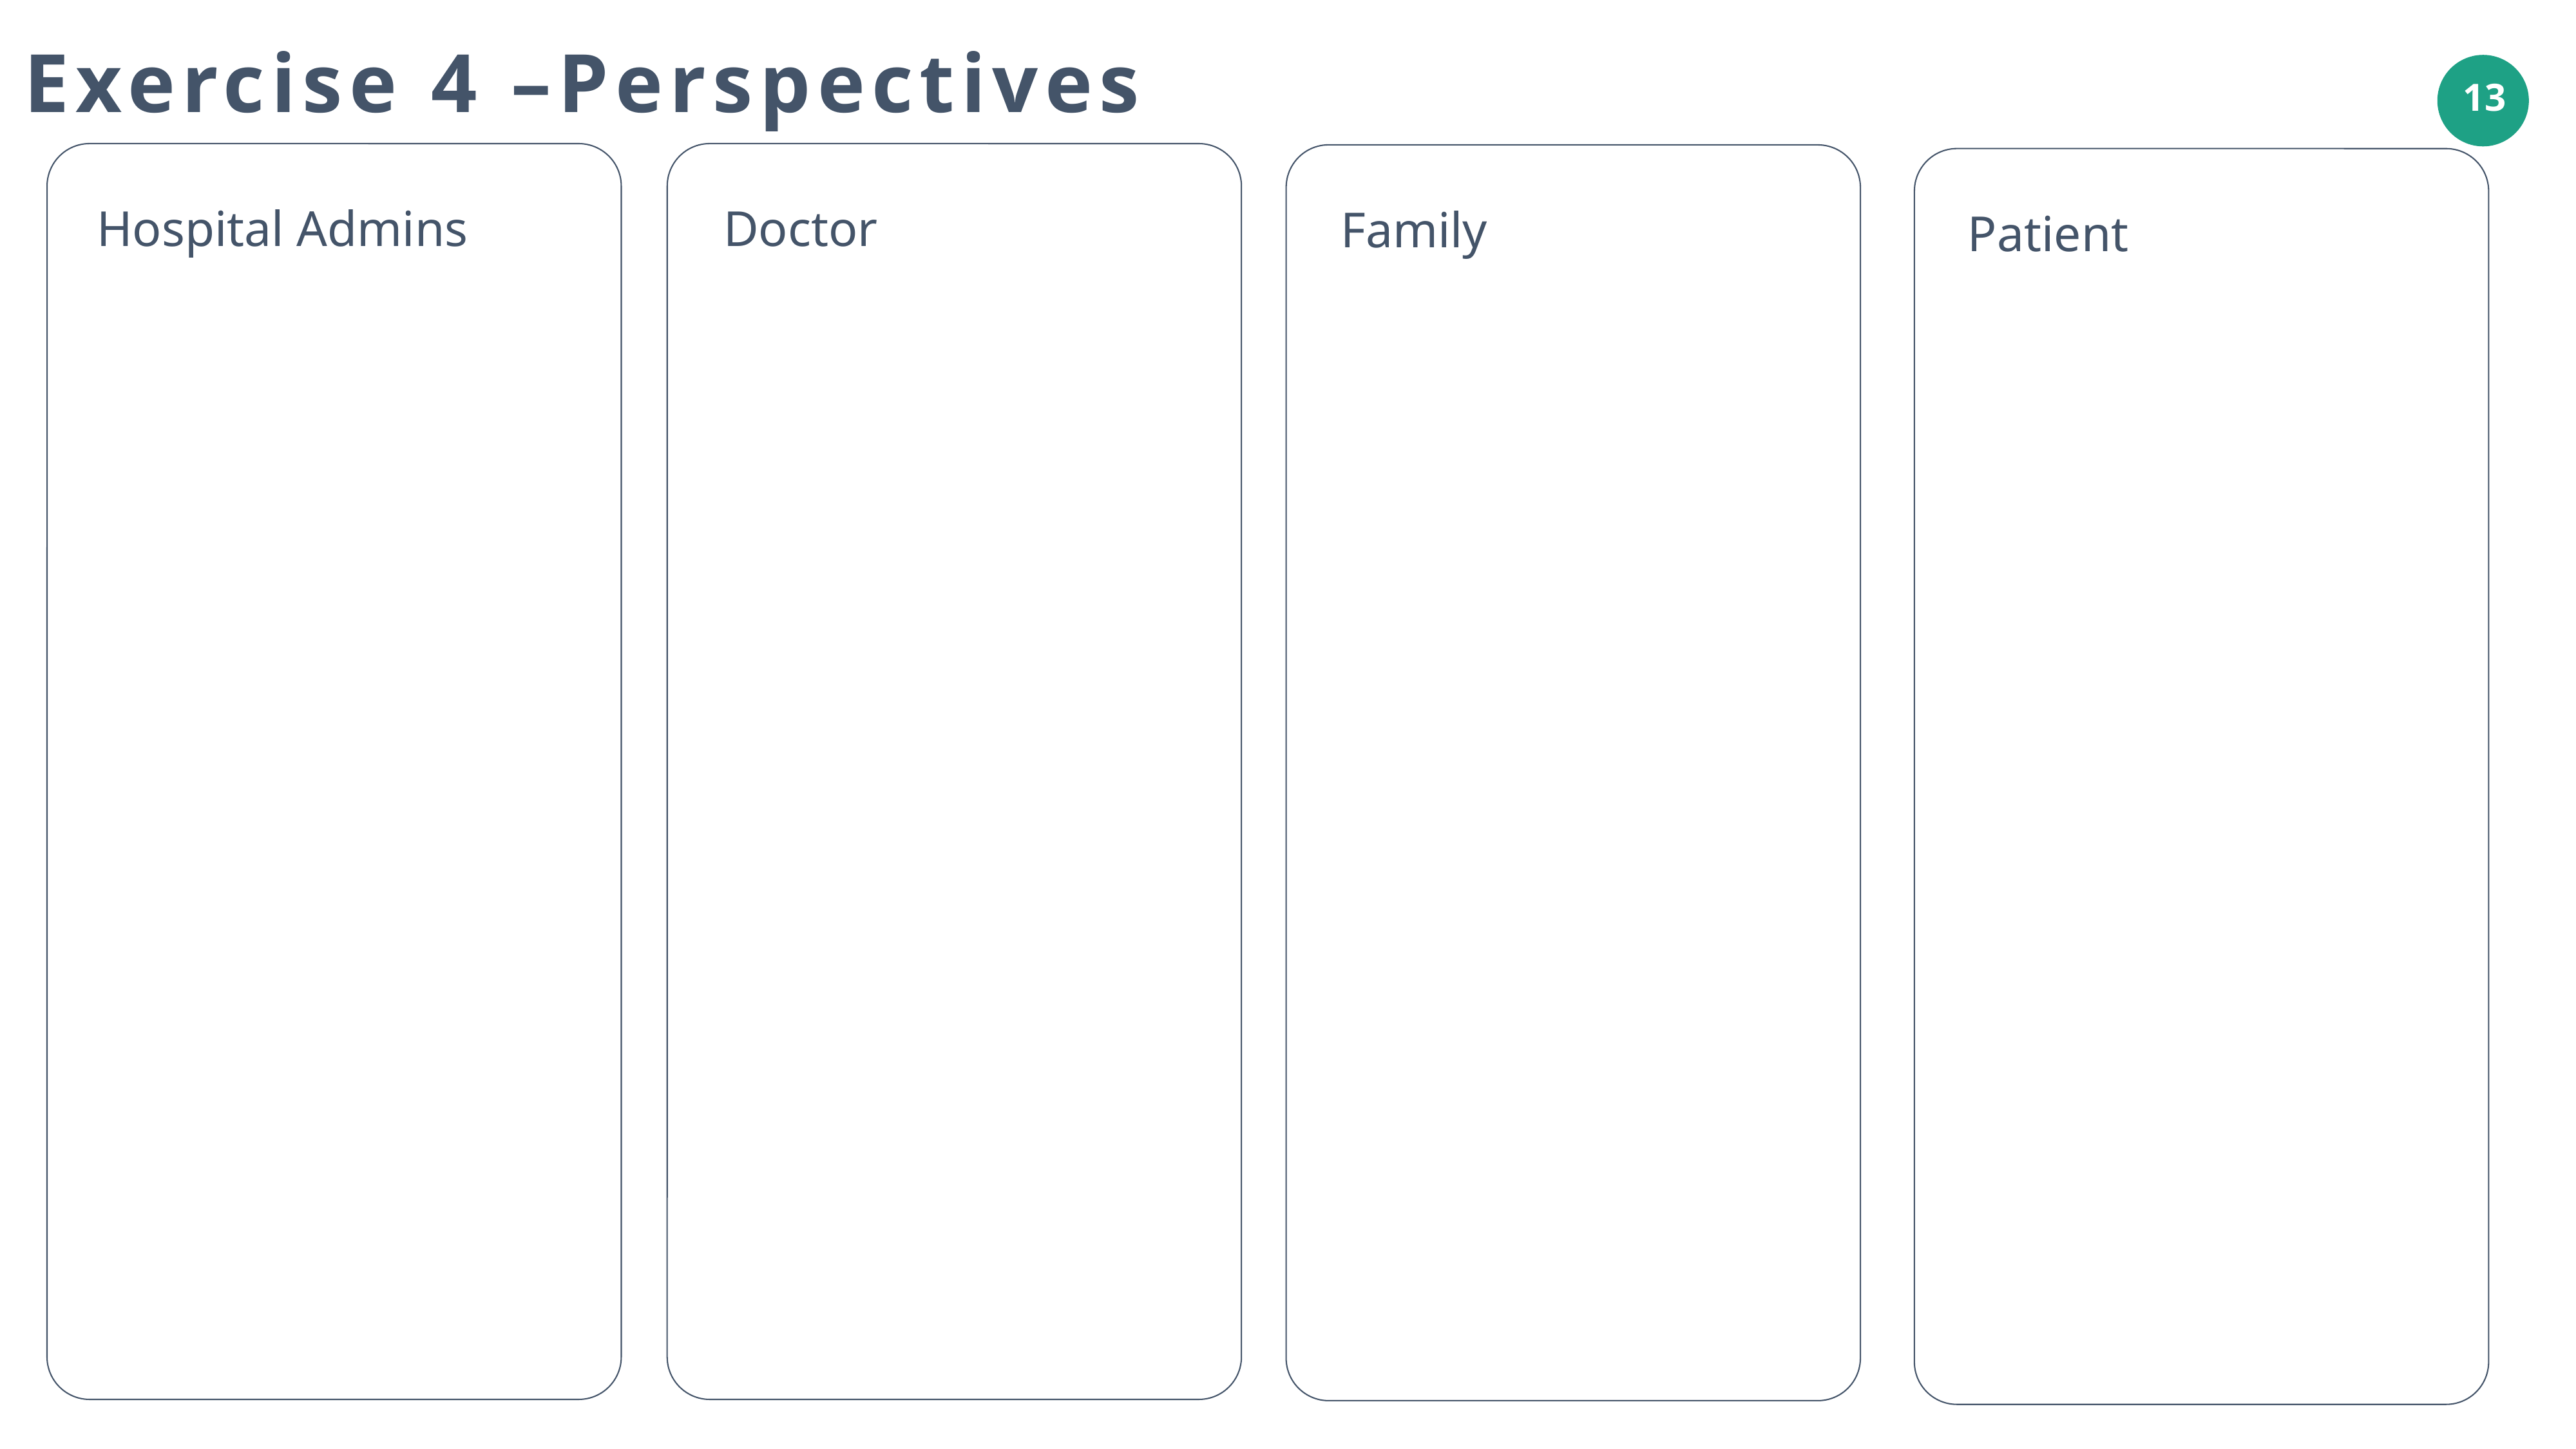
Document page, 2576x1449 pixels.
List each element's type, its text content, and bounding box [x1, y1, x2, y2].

text_box Doctor [714, 193, 888, 261]
text_box Patient [1958, 198, 2151, 266]
text_box [1913, 147, 2490, 1405]
text_box Exercise 4 –Perspectives [24, 14, 1141, 129]
text_box [1285, 144, 1862, 1401]
text_box [666, 142, 1243, 1401]
text_box Hospital Admins [87, 193, 478, 261]
text_box Family [1331, 194, 1510, 262]
text_box [46, 142, 622, 1401]
